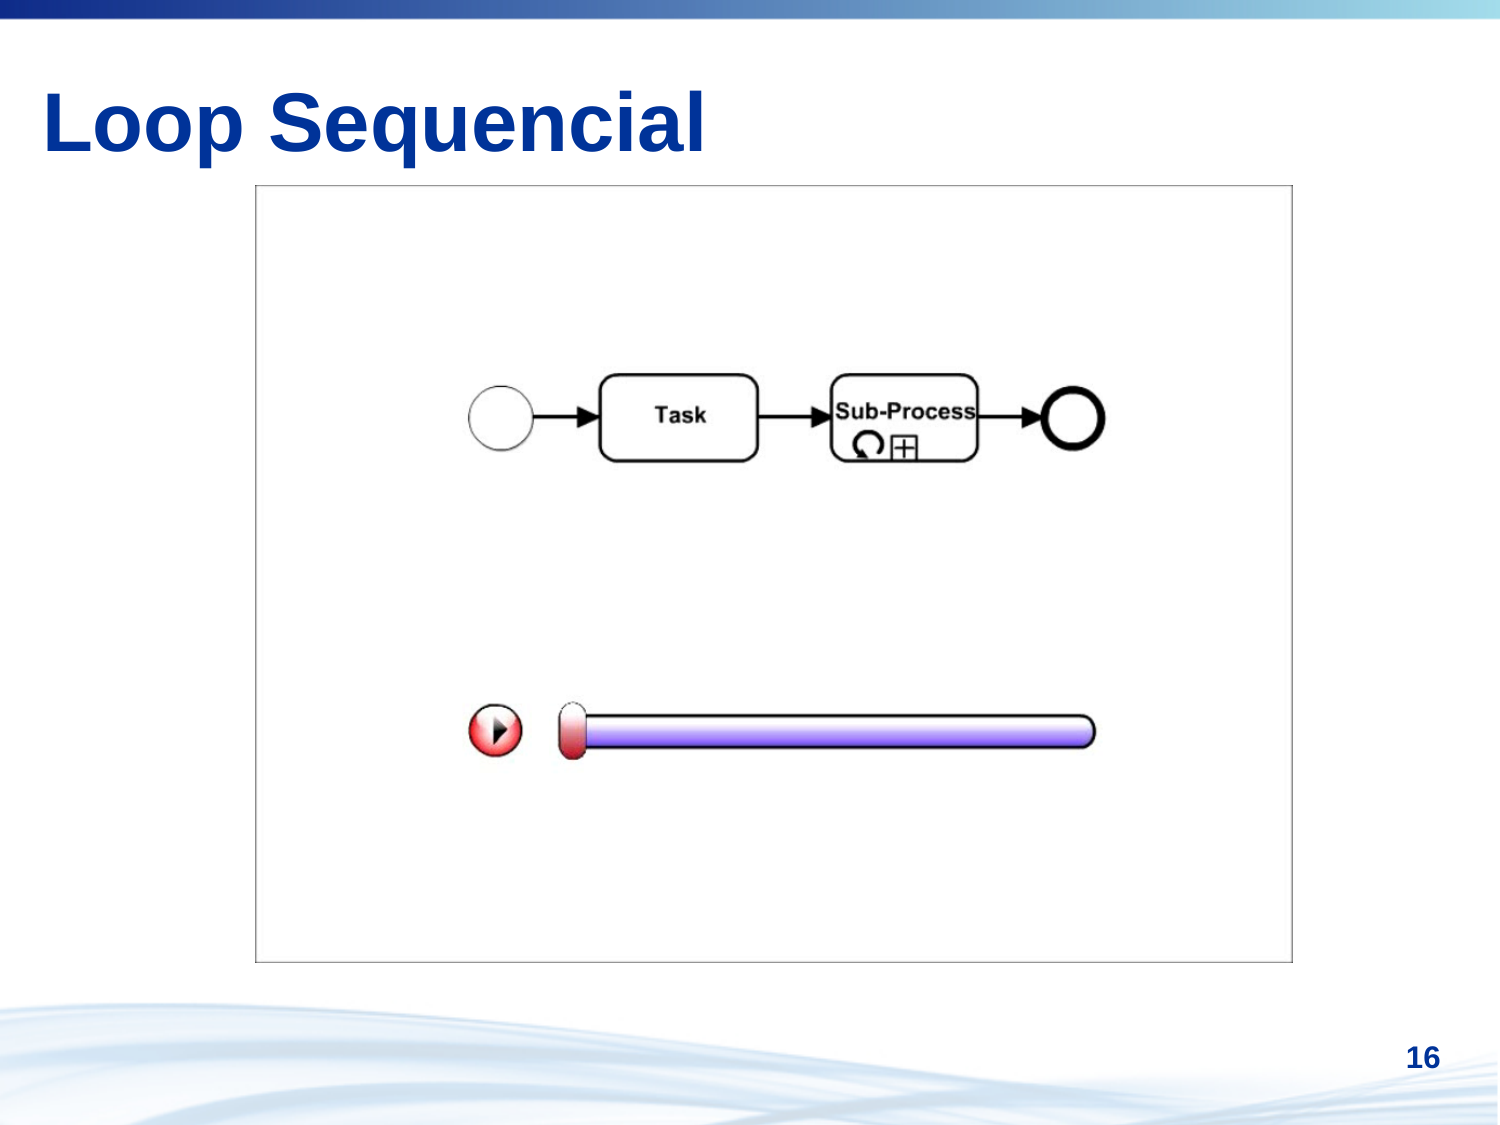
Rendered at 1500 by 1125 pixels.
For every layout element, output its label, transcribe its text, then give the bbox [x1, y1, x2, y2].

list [254, 184, 1294, 964]
title Loop Sequencial [27, 42, 1471, 195]
picture [0, 0, 1500, 1125]
